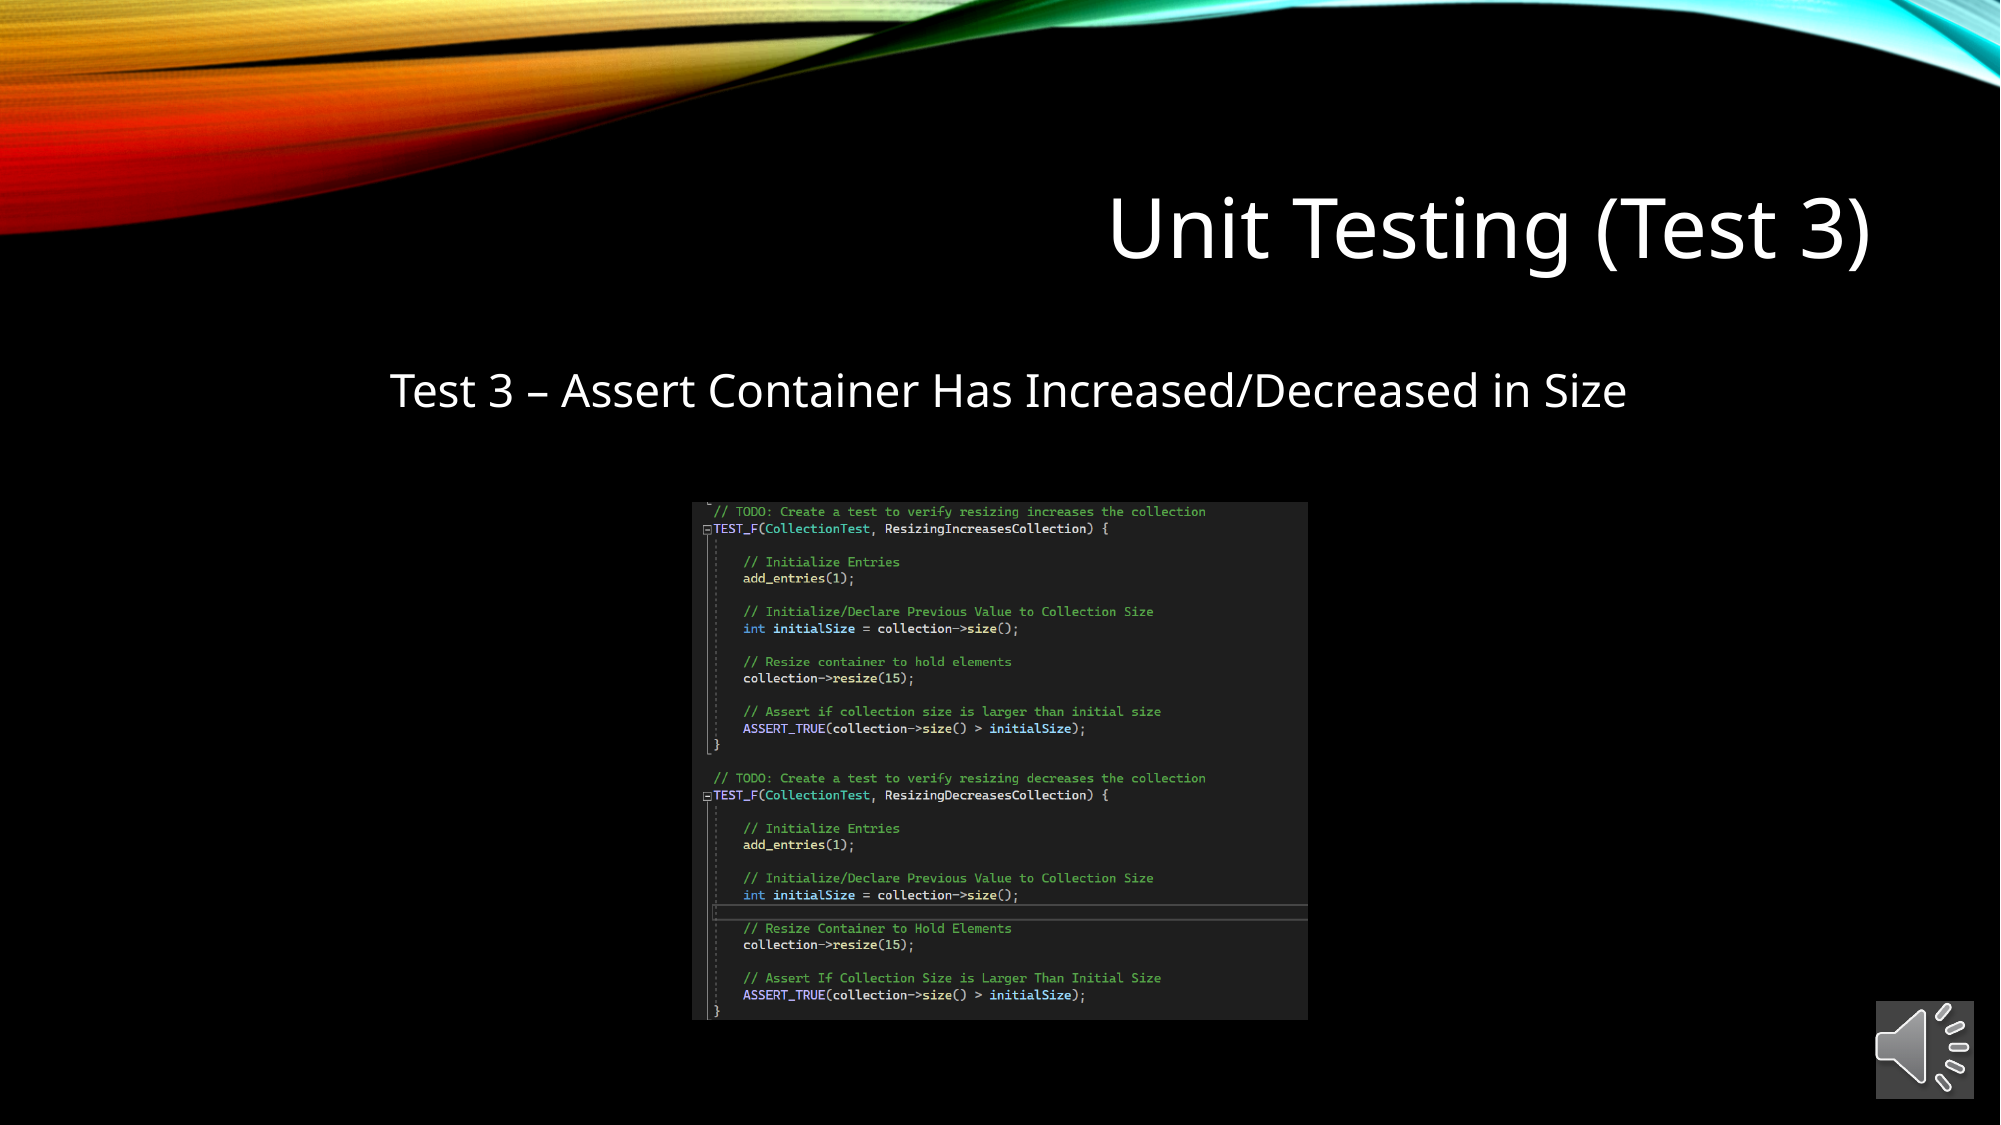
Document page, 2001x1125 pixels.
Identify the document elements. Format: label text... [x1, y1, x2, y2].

picture [1874, 999, 1976, 1101]
picture [0, 0, 2000, 237]
title Unit Testing (Test 3) [474, 125, 1888, 338]
picture [691, 501, 1309, 1021]
list Test 3 – Assert Container Has Increased/Decreased in Size [112, 360, 1888, 1021]
